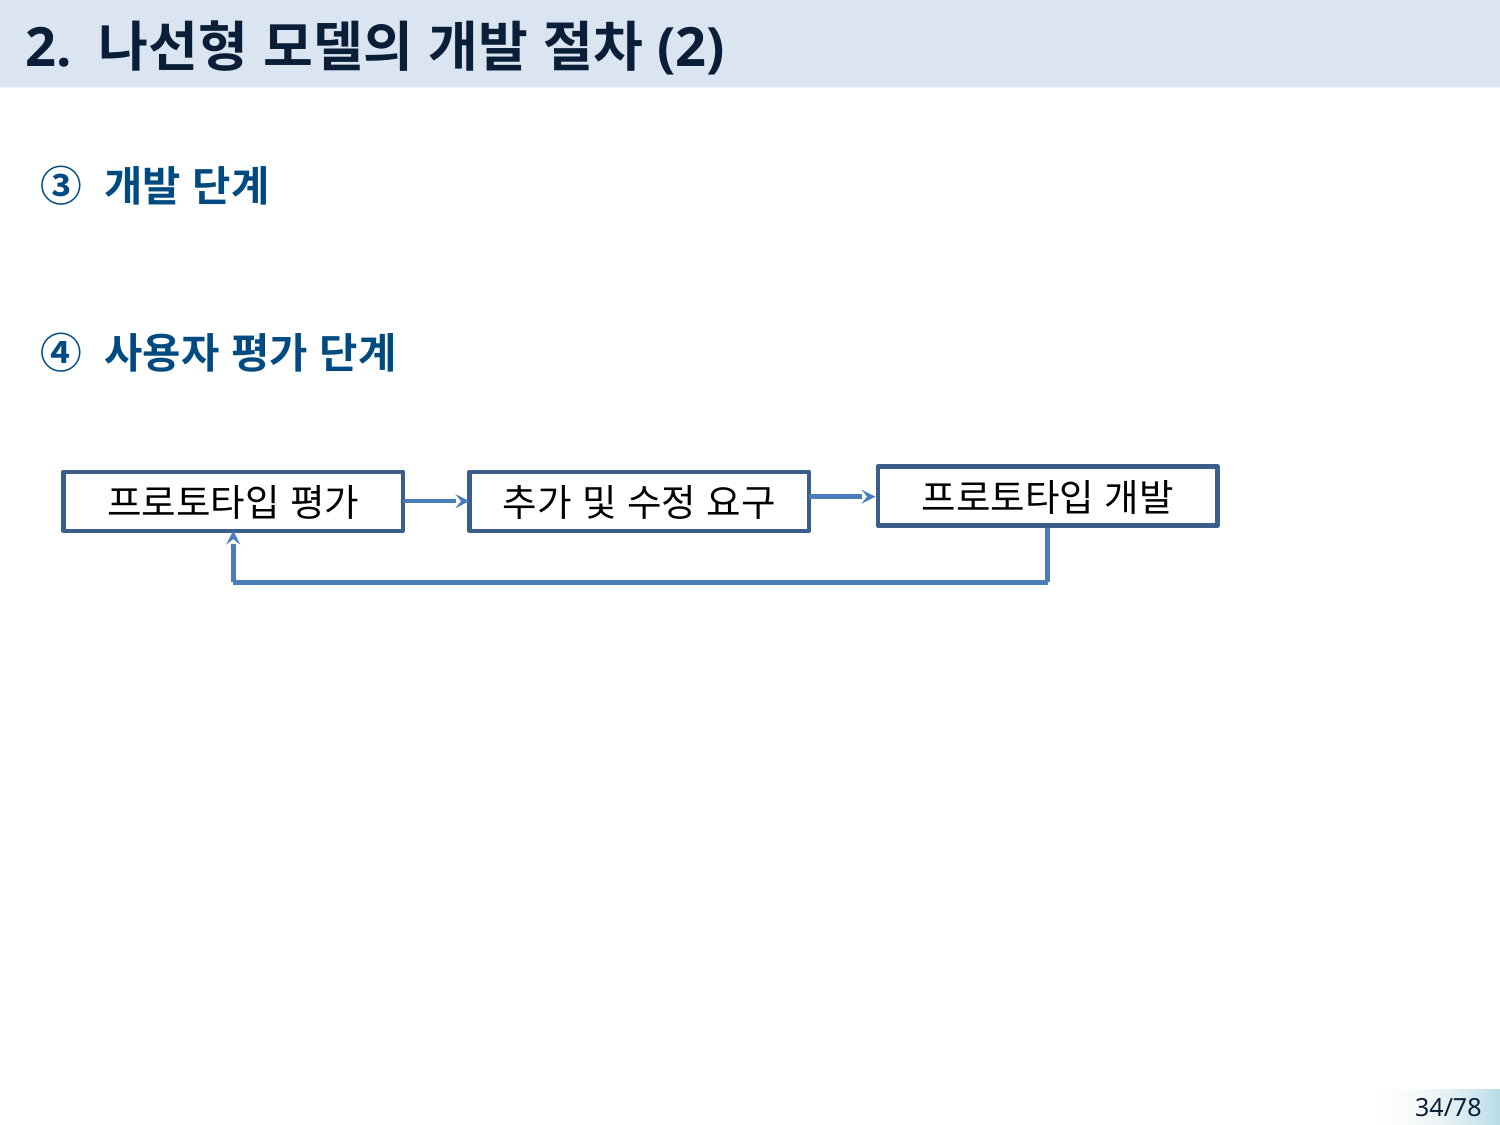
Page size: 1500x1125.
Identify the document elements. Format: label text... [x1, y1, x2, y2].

list ③ 개발 단계 ④ 사용자 평가 단계 [10, 126, 1481, 1057]
title 2. 나선형 모델의 개발 절차(2) [10, 5, 1288, 84]
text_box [63, 466, 1218, 583]
